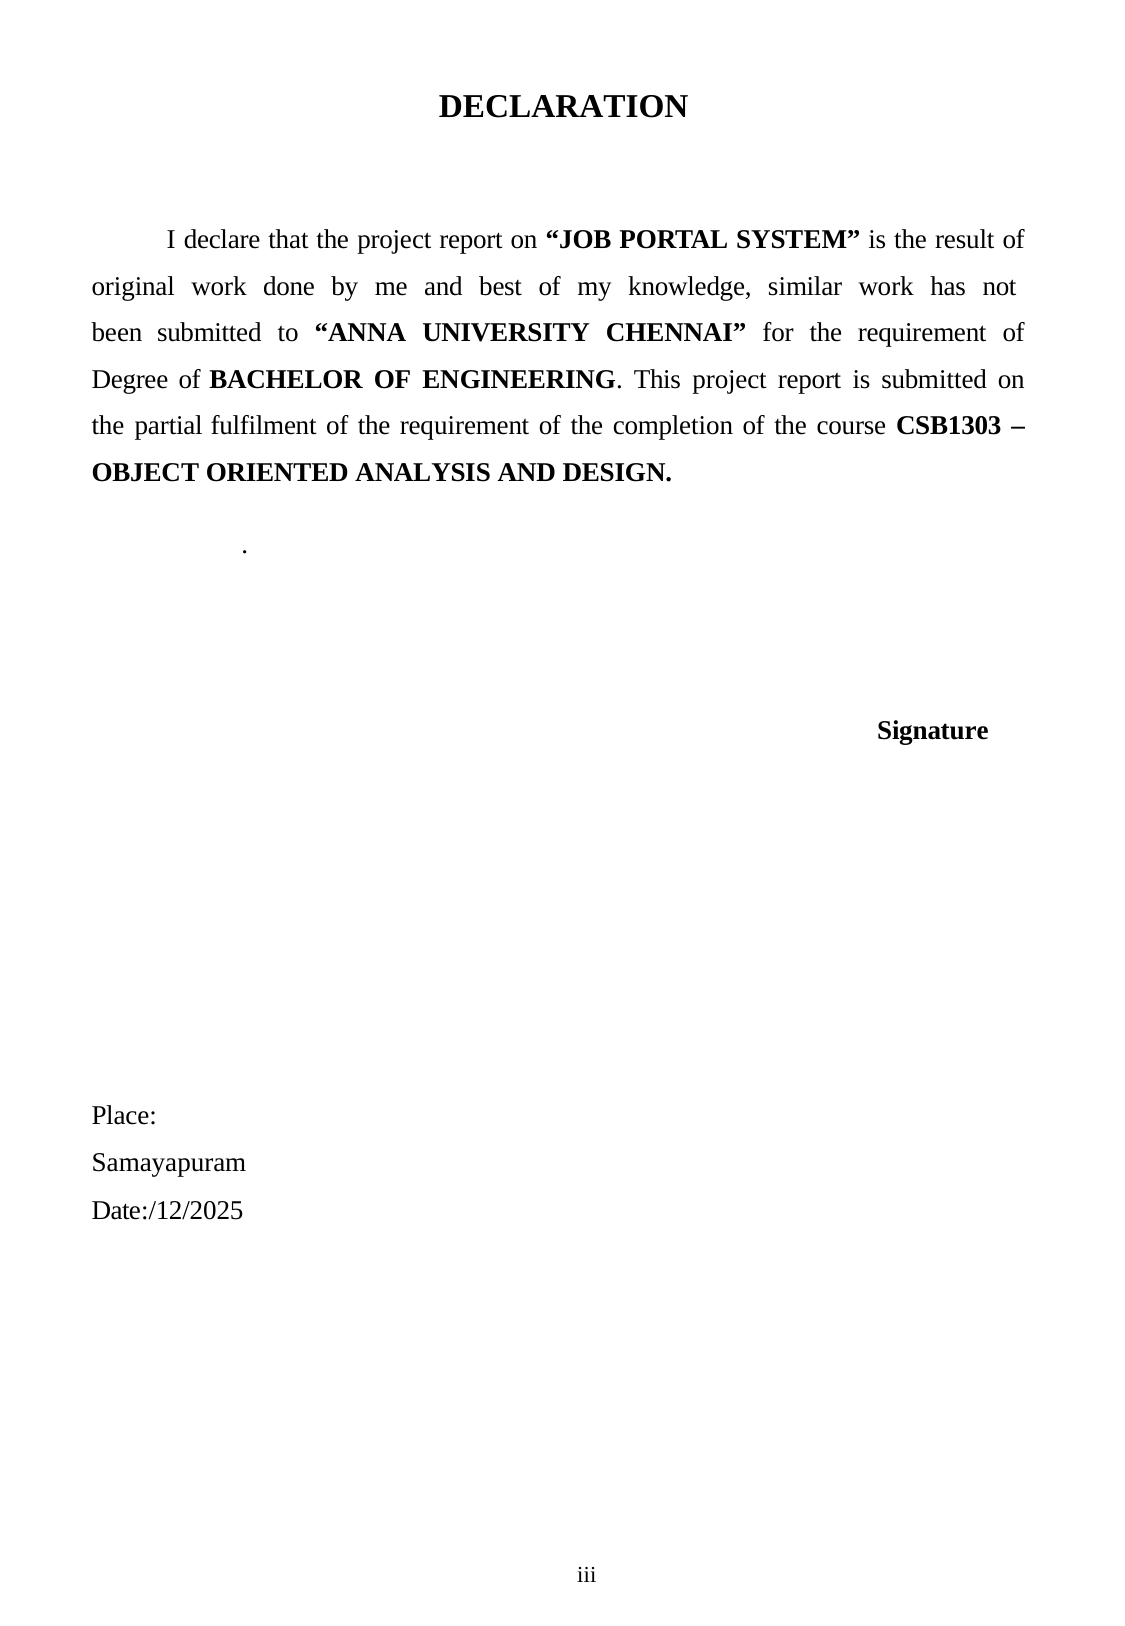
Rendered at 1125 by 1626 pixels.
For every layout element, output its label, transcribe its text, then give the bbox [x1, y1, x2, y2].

text_box Signature [874, 712, 991, 745]
text_box iii [575, 1559, 603, 1588]
text_box I declare that the project report on “JOB PORTAL SYSTEM” is the result of original work done by me and best of my knowledge, similar work has not been submitted to “ANNA UNIVERSITY CHENNAI” for the requirement of Degree of BACHELOR OF ENGINEERING. This project report is submitted on the partial fulfilment of the requirement of the completion of the course CSB1303 – OBJECT ORIENTED ANALYSIS AND DESIGN. . [89, 207, 1026, 560]
text_box DECLARATION [436, 84, 689, 125]
text_box Place: Samayapuram Date:/12/2025 [89, 1082, 313, 1225]
